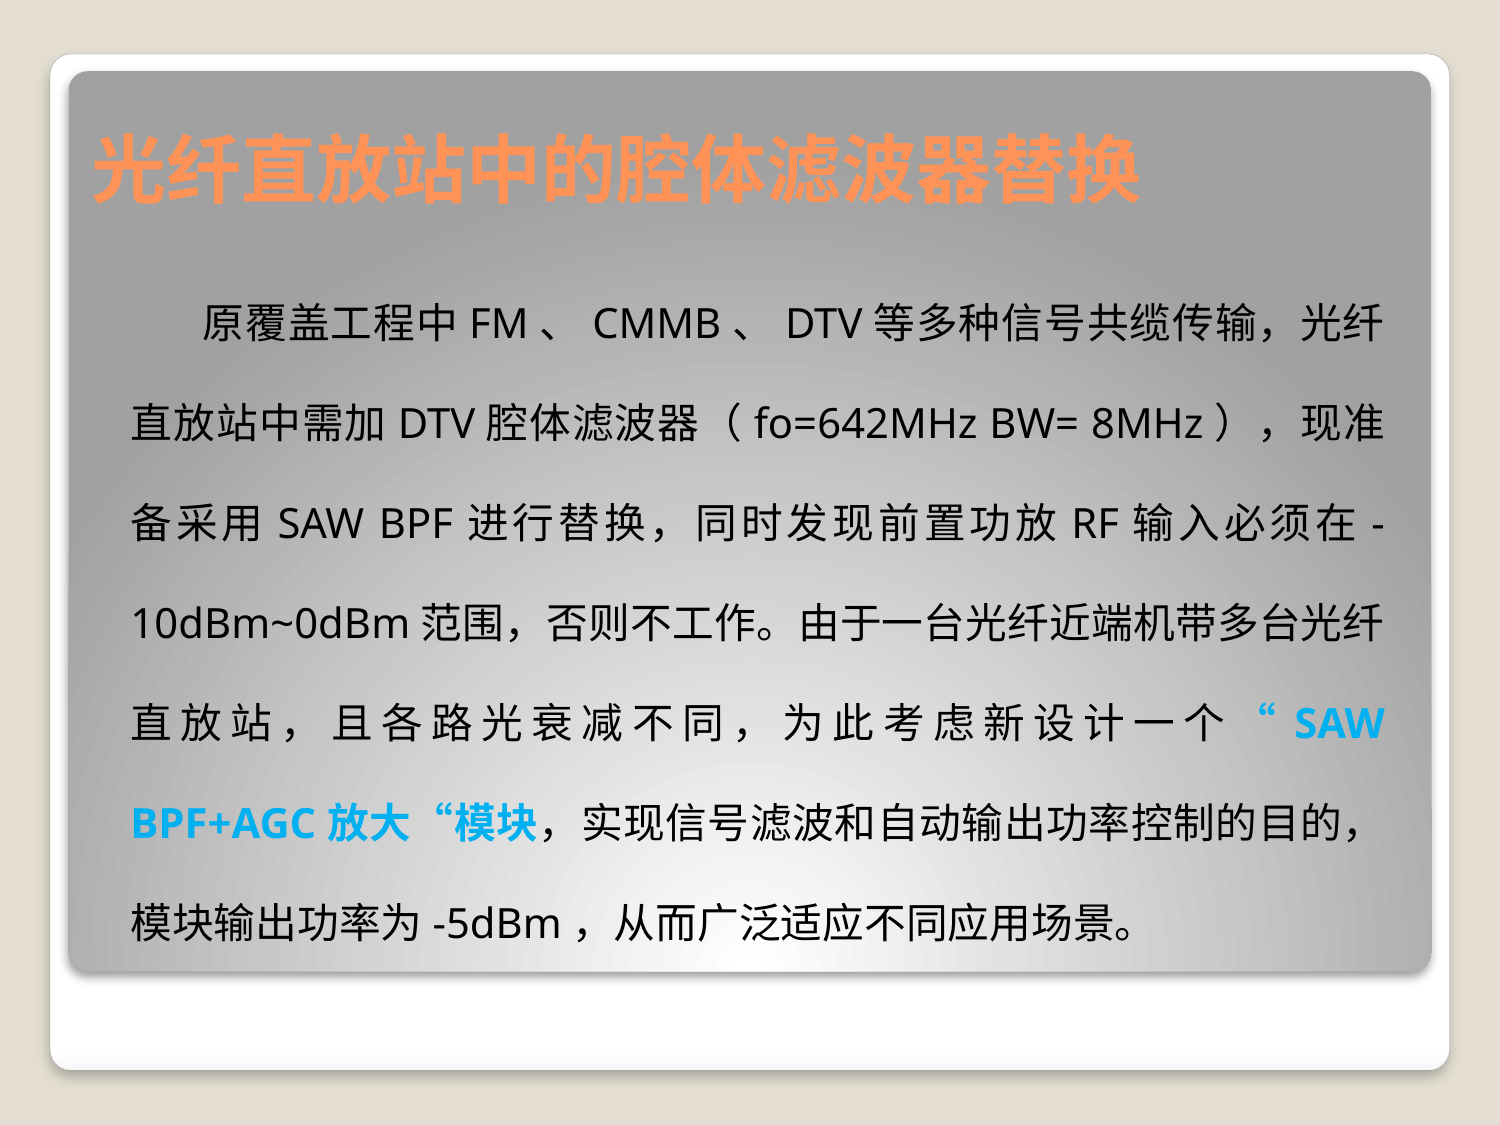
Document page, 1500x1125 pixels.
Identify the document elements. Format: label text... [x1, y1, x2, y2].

list 原覆盖工程中FM、CMMB、DTV等多种信号共缆传输，光纤直放站中需加DTV腔体滤波器（fo=642MHz BW= 8MHz），现准备采用SAW BPF进行替换，同时发现前置功放RF输入必须在-10dBm~0dBm范围，否则不工作。由于一台光纤近端机带多台光纤直放站，且各路光衰减不同，为此考虑新设计一个“SAW BPF+AGC放大“模块，实现信号滤波和自动输出功率控制的目的，模块输出功率为-5dBm，从而广泛适应不同应用场景。 [100, 231, 1400, 953]
title 光纤直放站中的腔体滤波器替换 [76, 101, 1420, 220]
